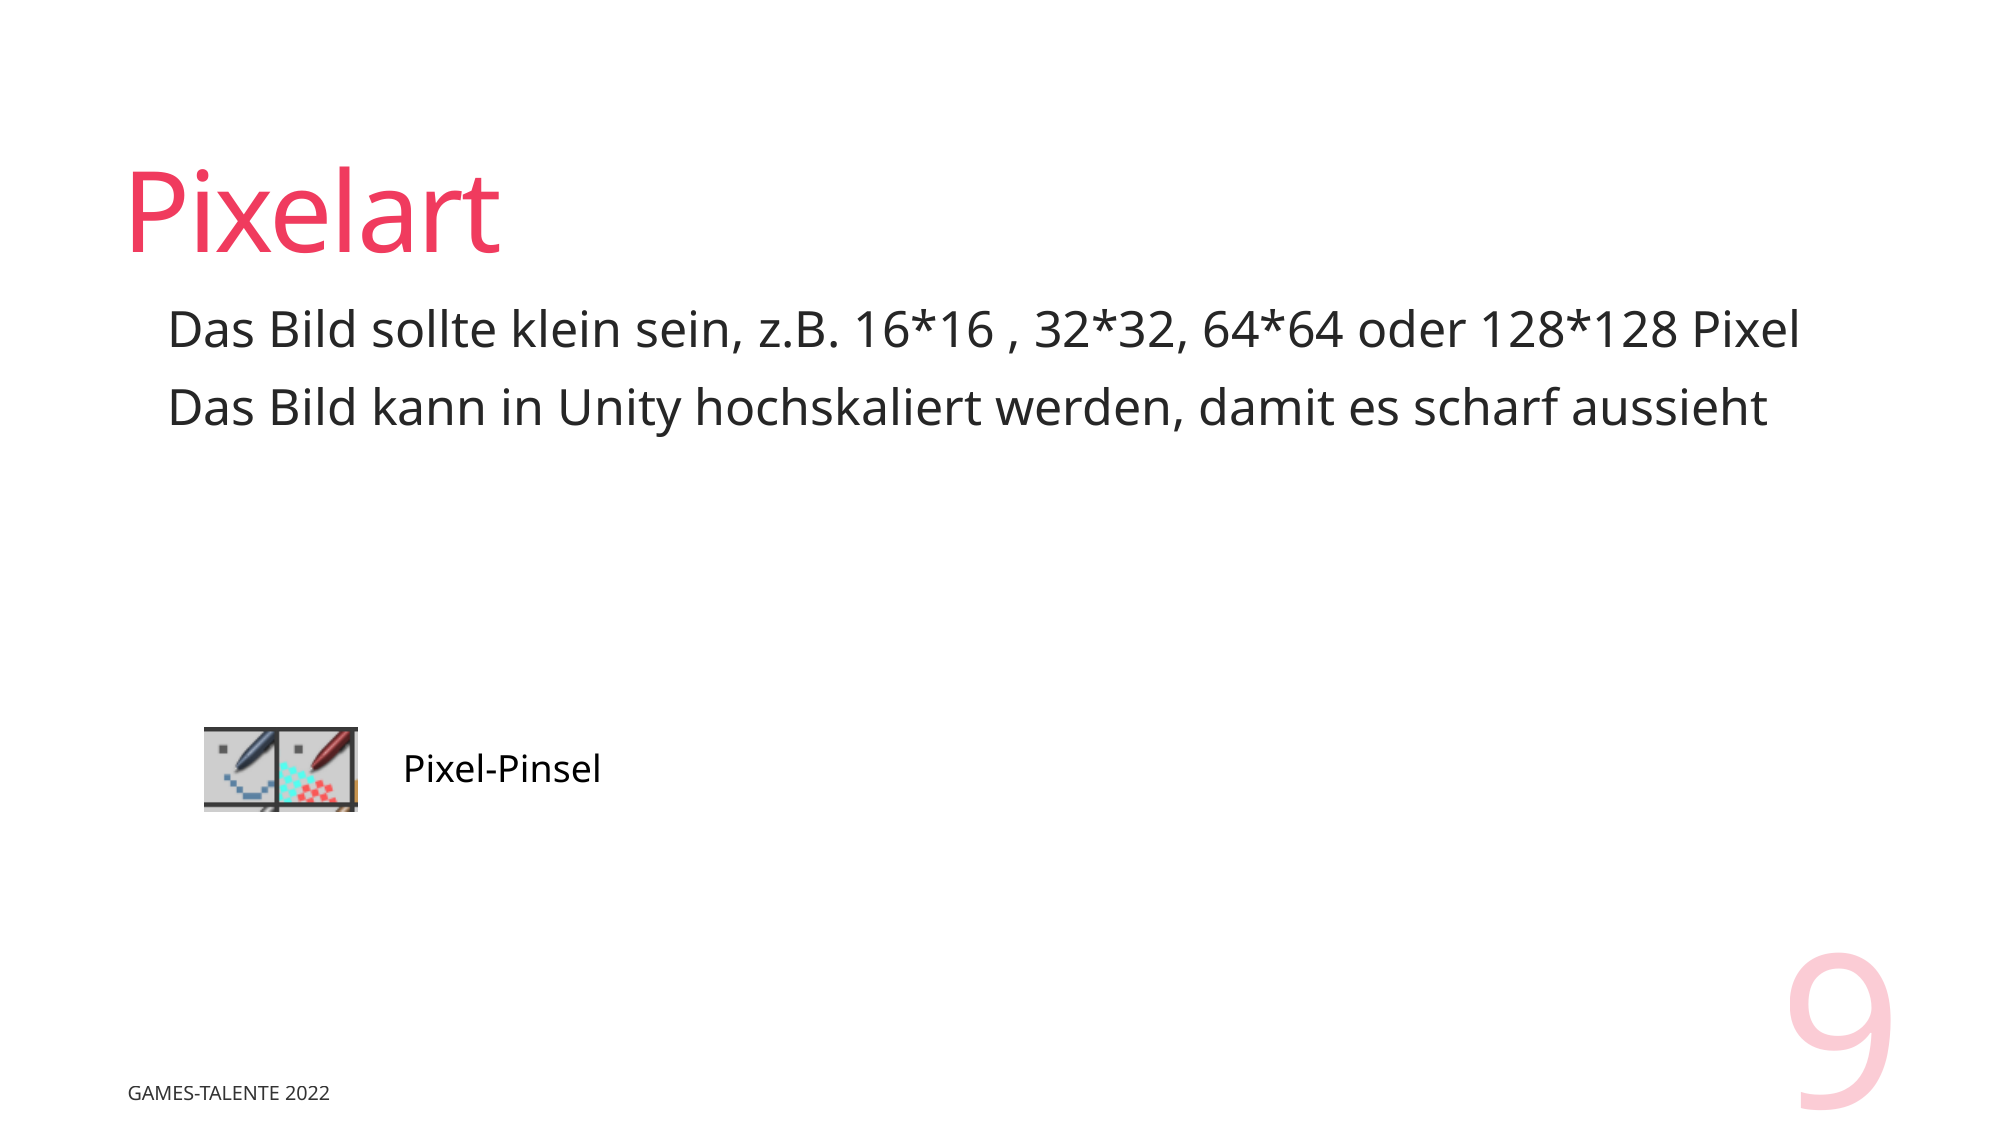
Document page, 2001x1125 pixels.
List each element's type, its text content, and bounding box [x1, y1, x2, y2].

text_box Pixel-Pinsel [388, 737, 859, 798]
slide_number 9 [1437, 963, 1918, 1125]
list Das Bild sollte klein sein, z.B. 16*16 , 32*32, 64*64 oder 128*128 Pixel Das Bild kann in Unity hochskaliert werden, damit es scharf aussieht [137, 299, 1863, 614]
picture [204, 727, 358, 813]
title Pixelart [107, 81, 1875, 354]
footer Games-talente 2022 [112, 1075, 938, 1113]
